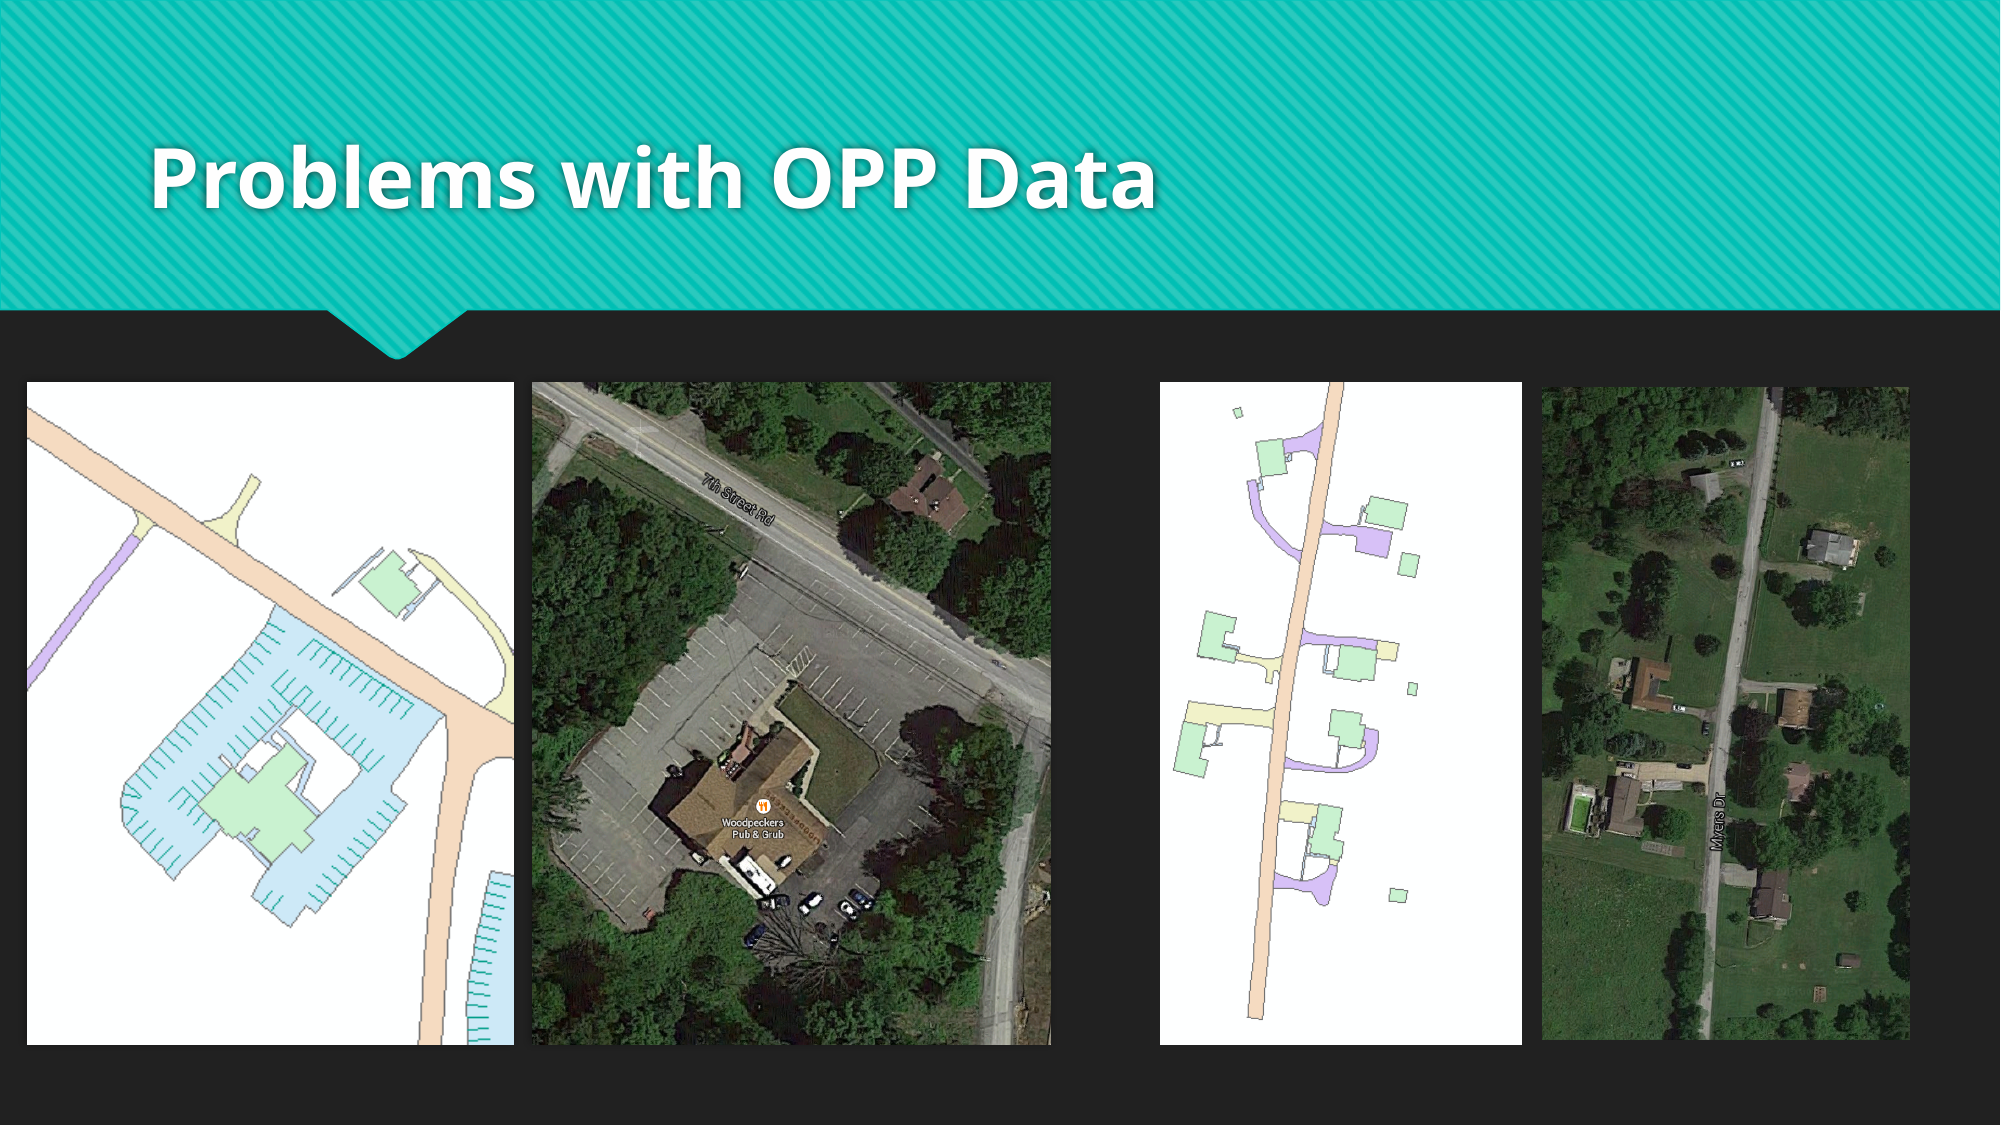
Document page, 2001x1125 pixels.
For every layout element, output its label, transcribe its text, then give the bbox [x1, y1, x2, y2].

picture [1160, 382, 1523, 1045]
title Problems with OPP Data [132, 73, 1868, 233]
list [26, 382, 514, 1045]
picture [1542, 387, 1910, 1040]
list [531, 382, 1051, 1045]
